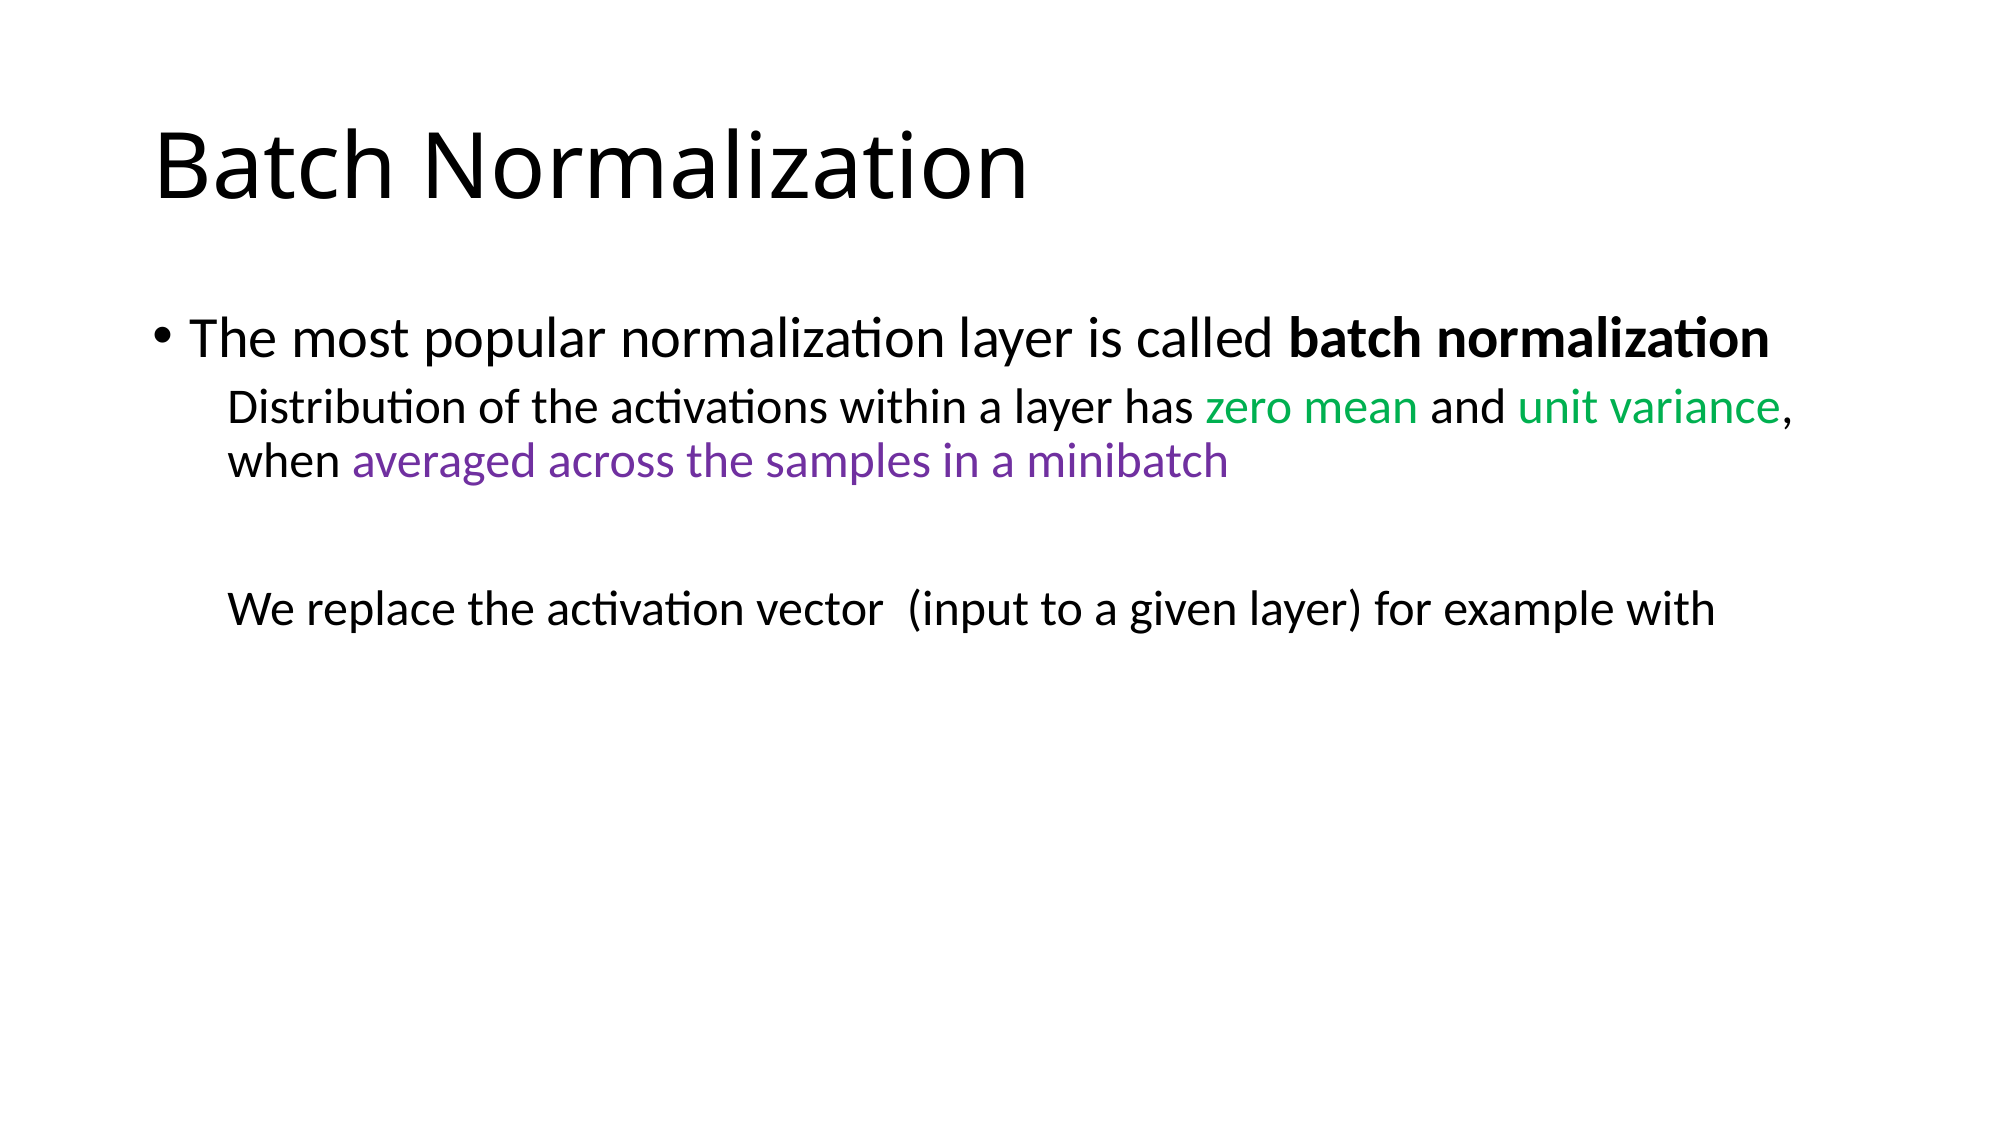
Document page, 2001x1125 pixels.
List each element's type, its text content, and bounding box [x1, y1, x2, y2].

title Batch Normalization [137, 59, 1863, 278]
